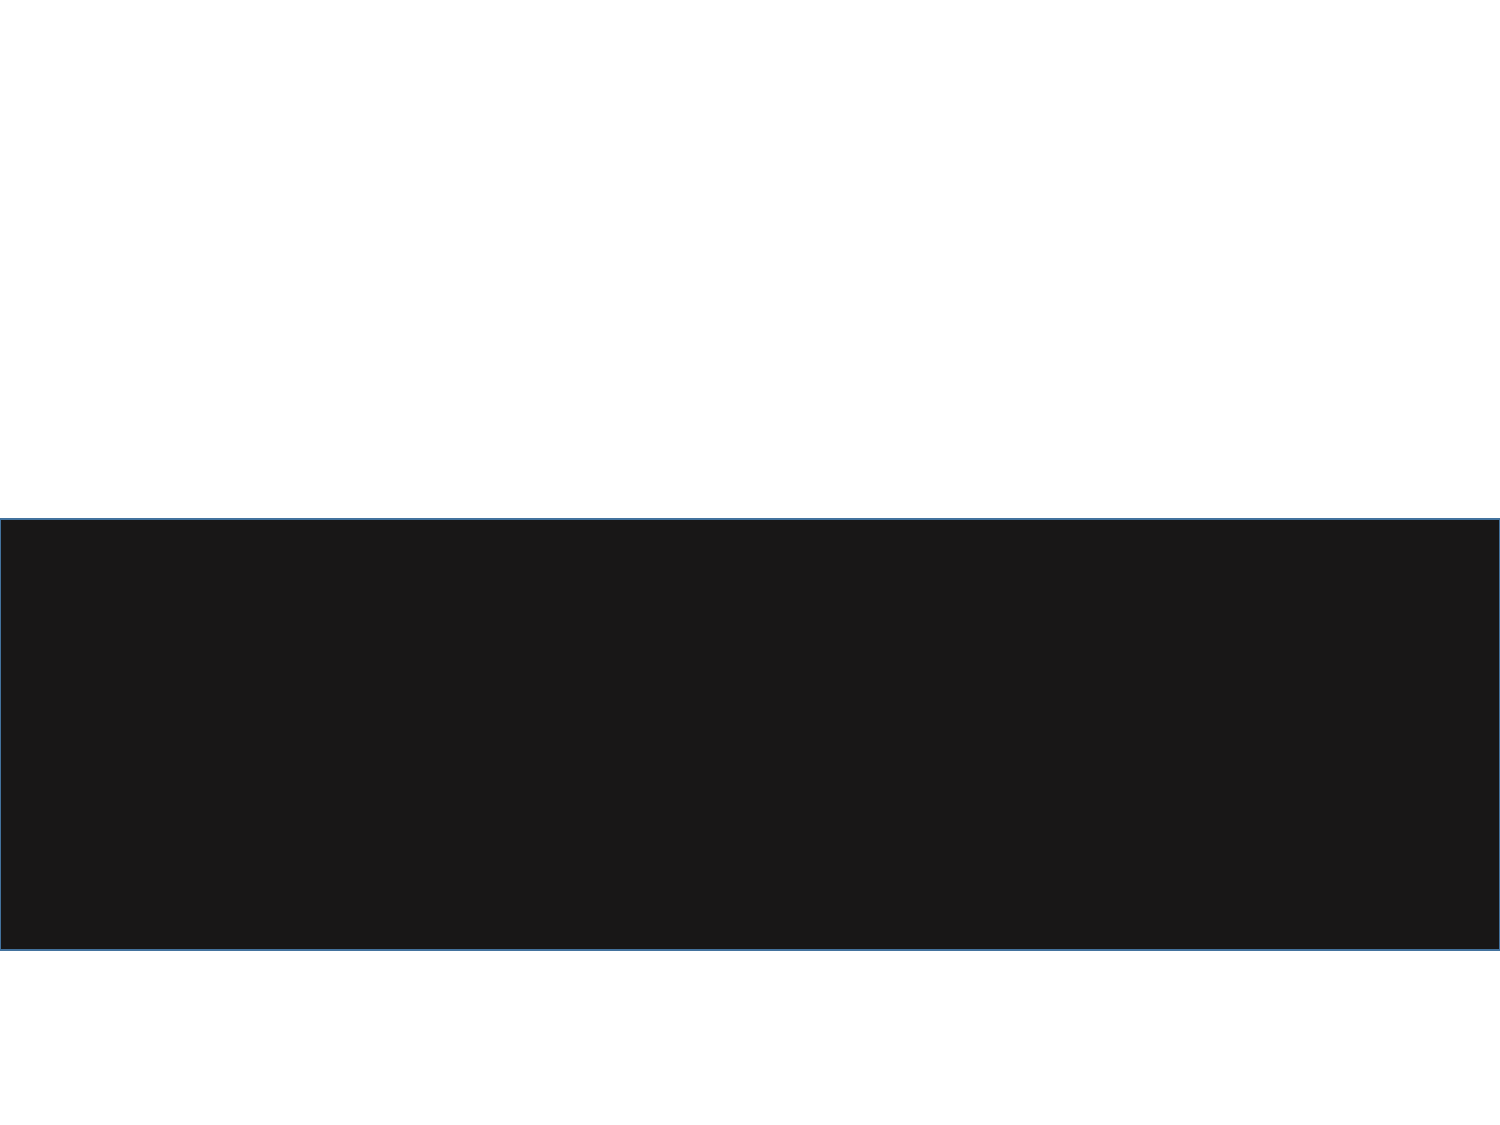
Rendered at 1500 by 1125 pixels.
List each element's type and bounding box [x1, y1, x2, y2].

text_box [0, 518, 1500, 951]
